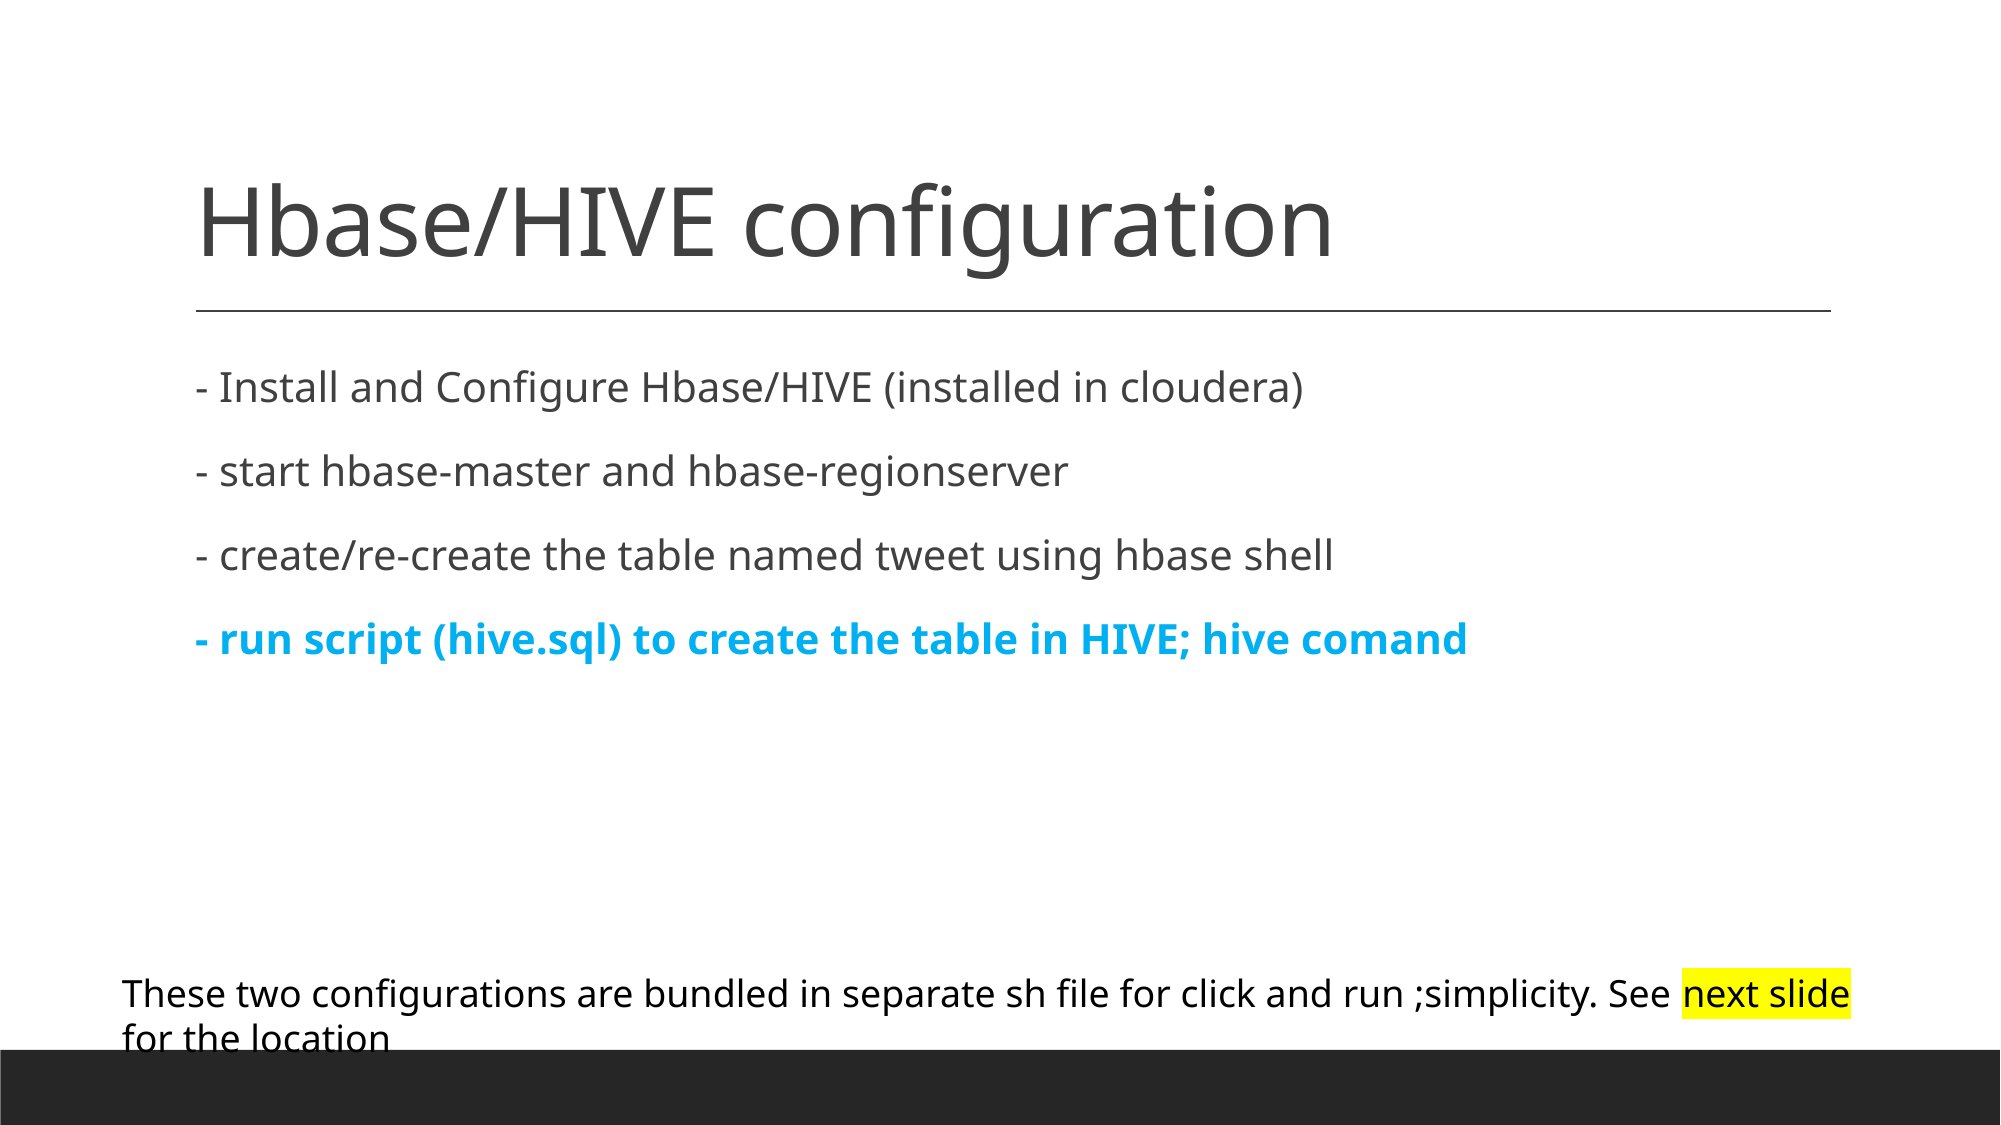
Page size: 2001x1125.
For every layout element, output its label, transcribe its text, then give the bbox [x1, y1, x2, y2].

text_box These two configurations are bundled in separate sh file for click and run ;simplicity. See next slide for the location [107, 962, 1923, 1068]
list - Install and Configure Hbase/HIVE (installed in cloudera) - start hbase-master and hbase-regionserver - create/re-create the table named tweet using hbase shell - run script (hive.sql) to create the table in HIVE; hive comand [180, 347, 1784, 821]
title Hbase/HIVE configuration [180, 47, 1830, 285]
